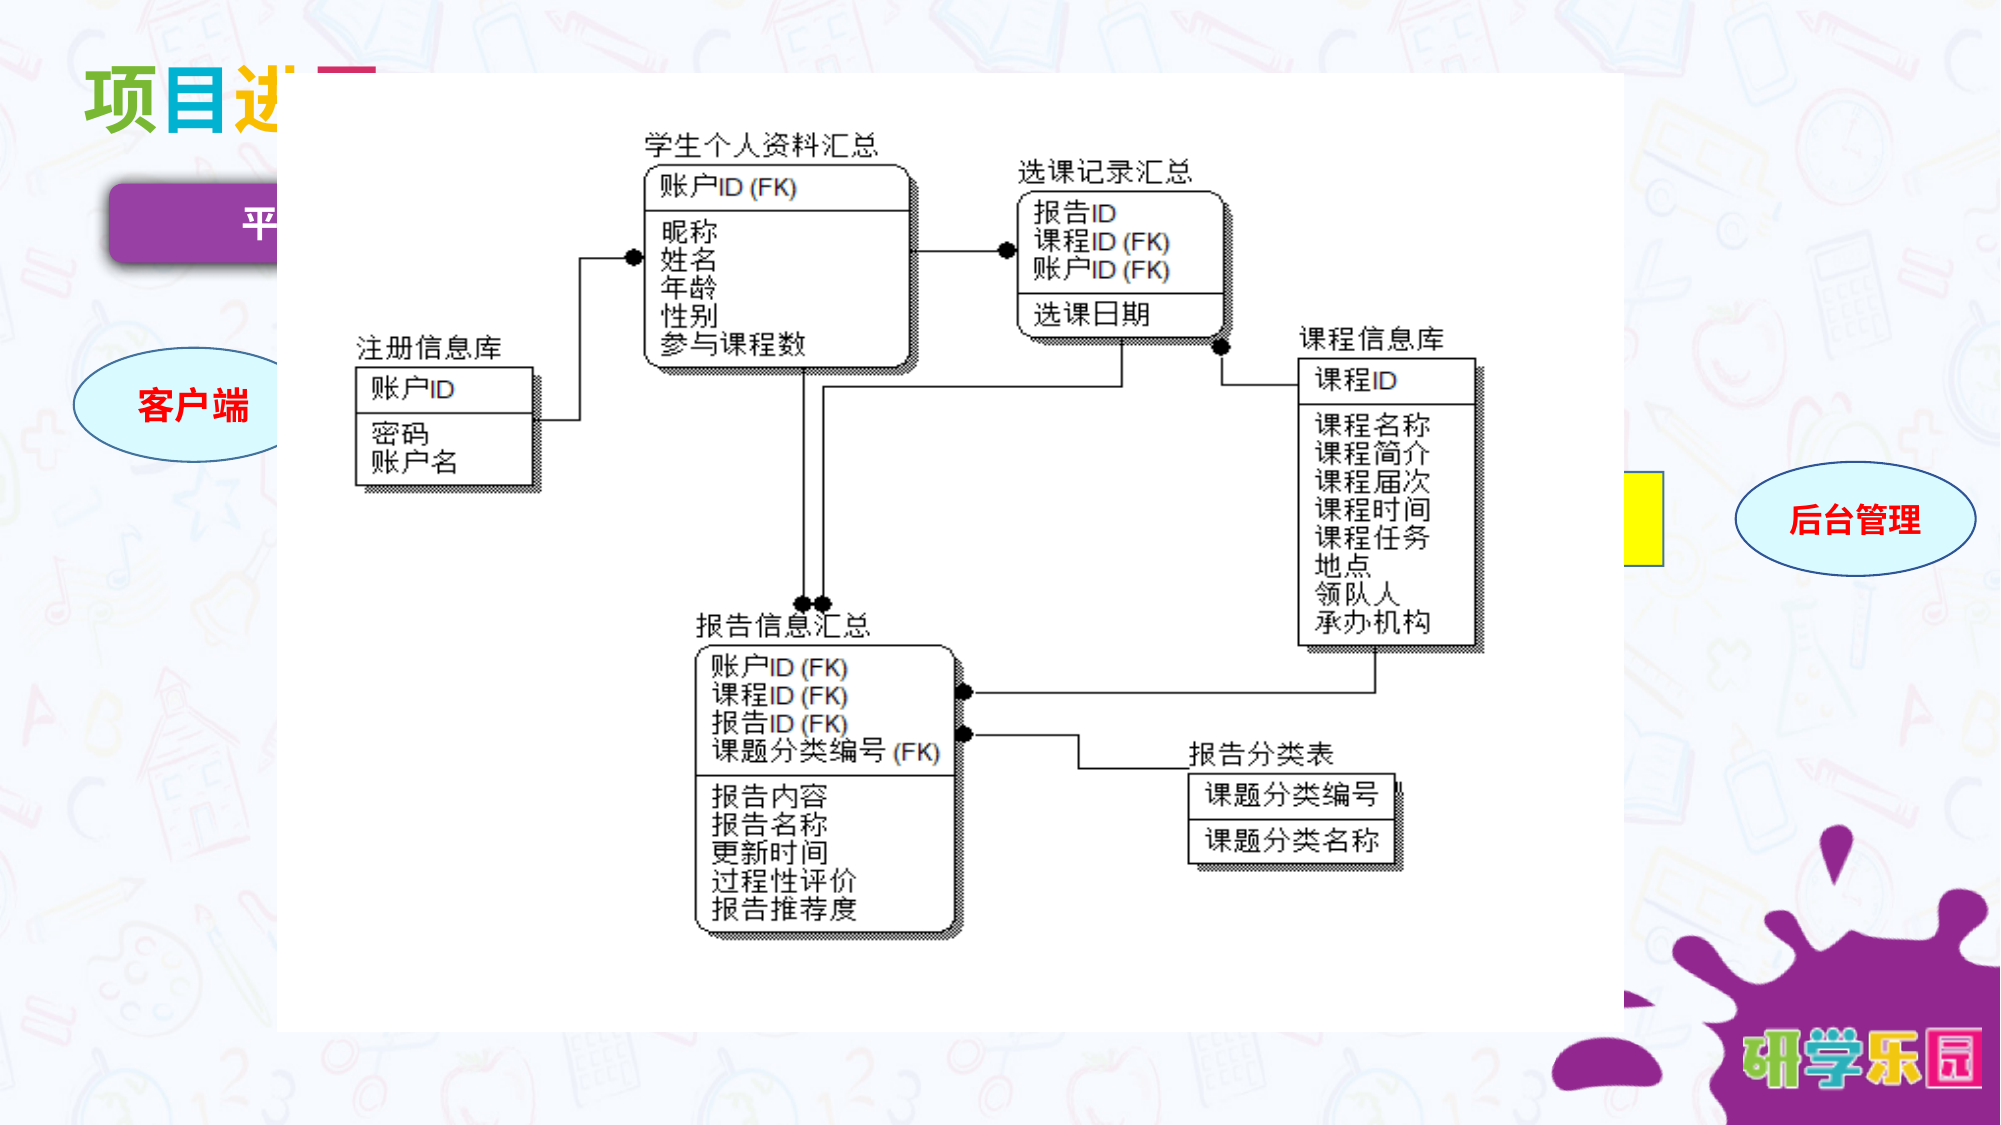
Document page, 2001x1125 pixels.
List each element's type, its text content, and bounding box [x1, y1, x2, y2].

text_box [1578, 810, 2000, 1125]
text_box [109, 183, 277, 263]
text_box 项目进展 [69, 45, 412, 150]
text_box 内容审核 [1624, 470, 1665, 567]
picture [0, 0, 2001, 1125]
text_box 客户端 [72, 346, 277, 463]
text_box 后台管理 [1734, 460, 1977, 577]
